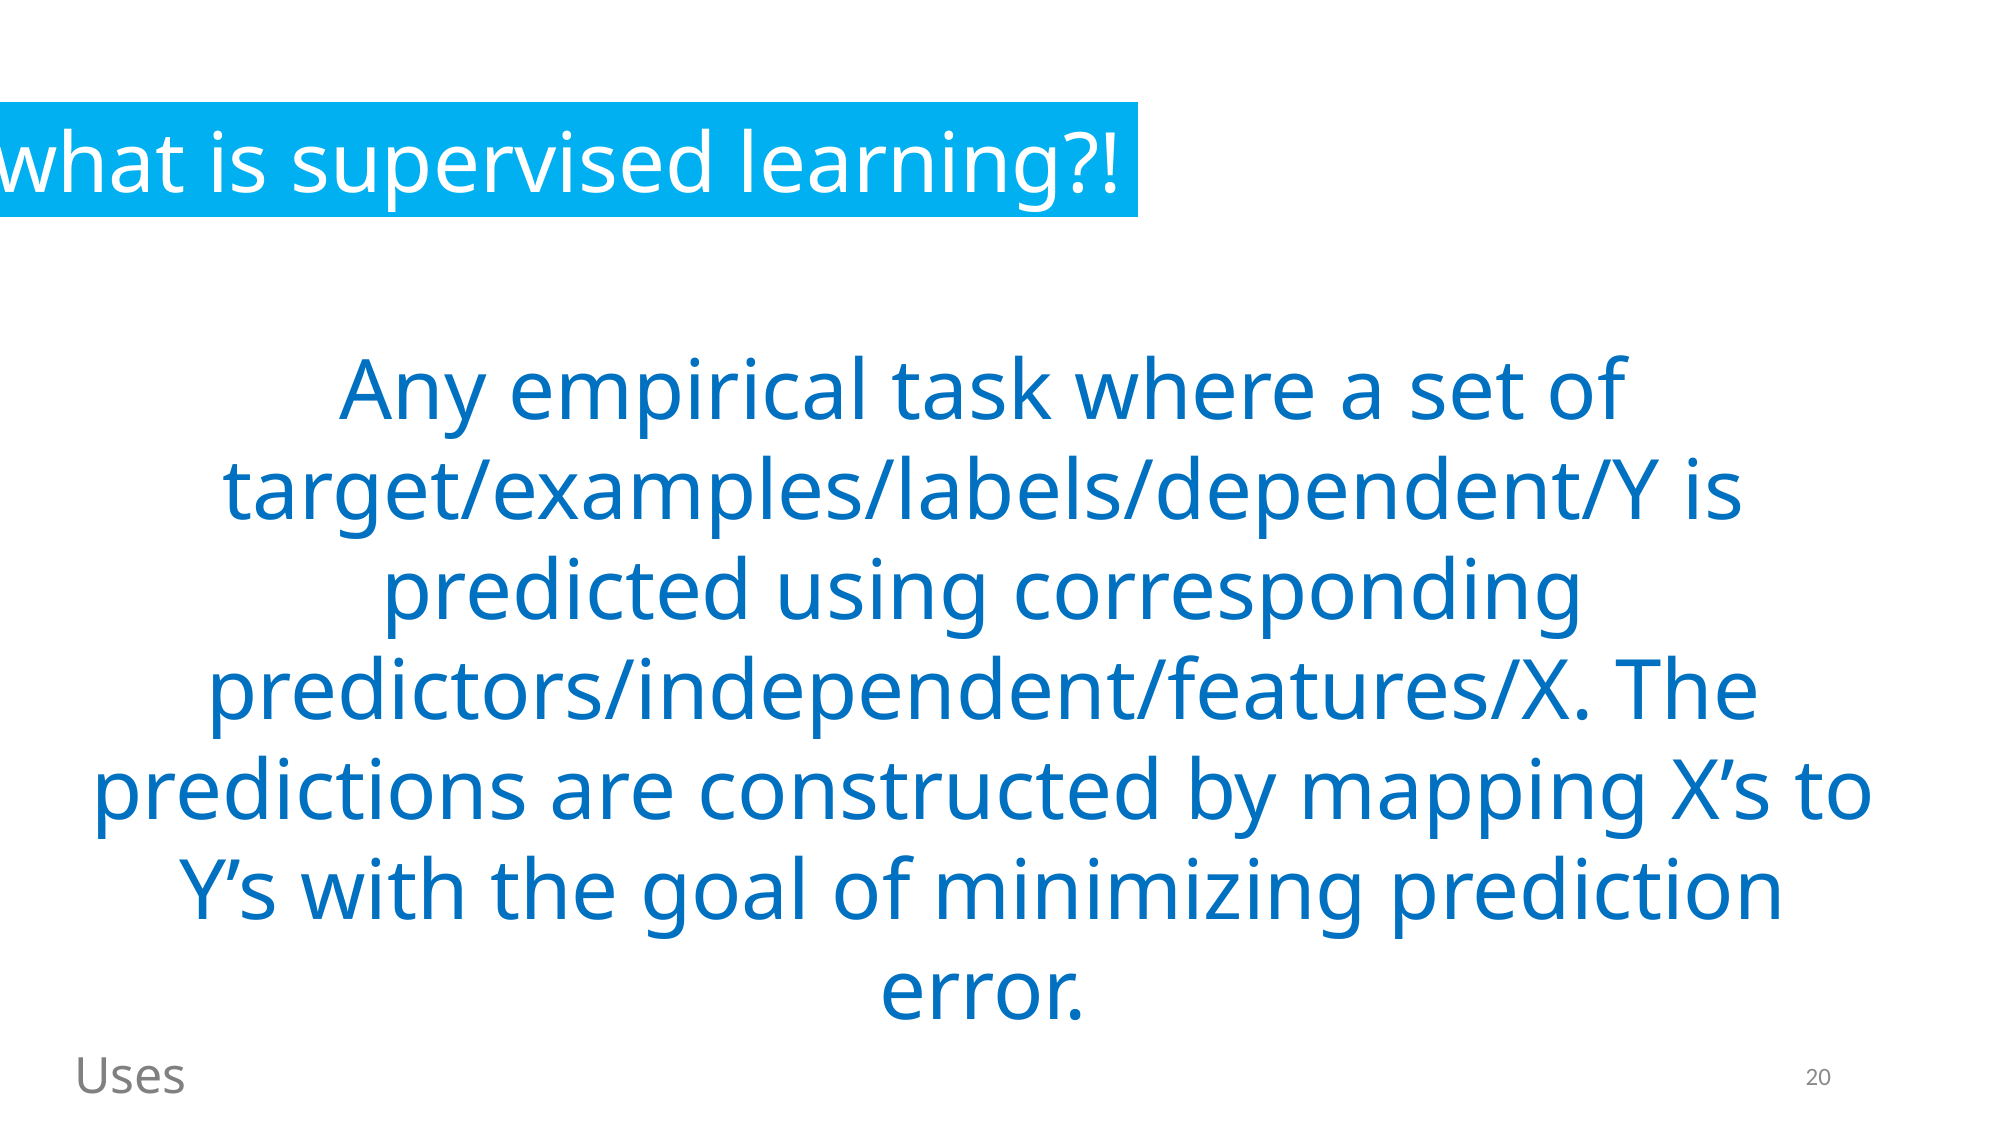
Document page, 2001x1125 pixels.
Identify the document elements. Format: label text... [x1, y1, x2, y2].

text_box Uses [59, 1044, 1529, 1111]
text_box Any empirical task where a set of target/examples/labels/dependent/Y is predicted using corresponding predictors/independent/features/X. The predictions are constructed by mapping X’s to Y’s with the goal of minimizing prediction error. [59, 328, 1908, 1044]
slide_number 20 [1529, 1045, 1847, 1106]
text_box what is supervised learning?! [0, 102, 1138, 217]
